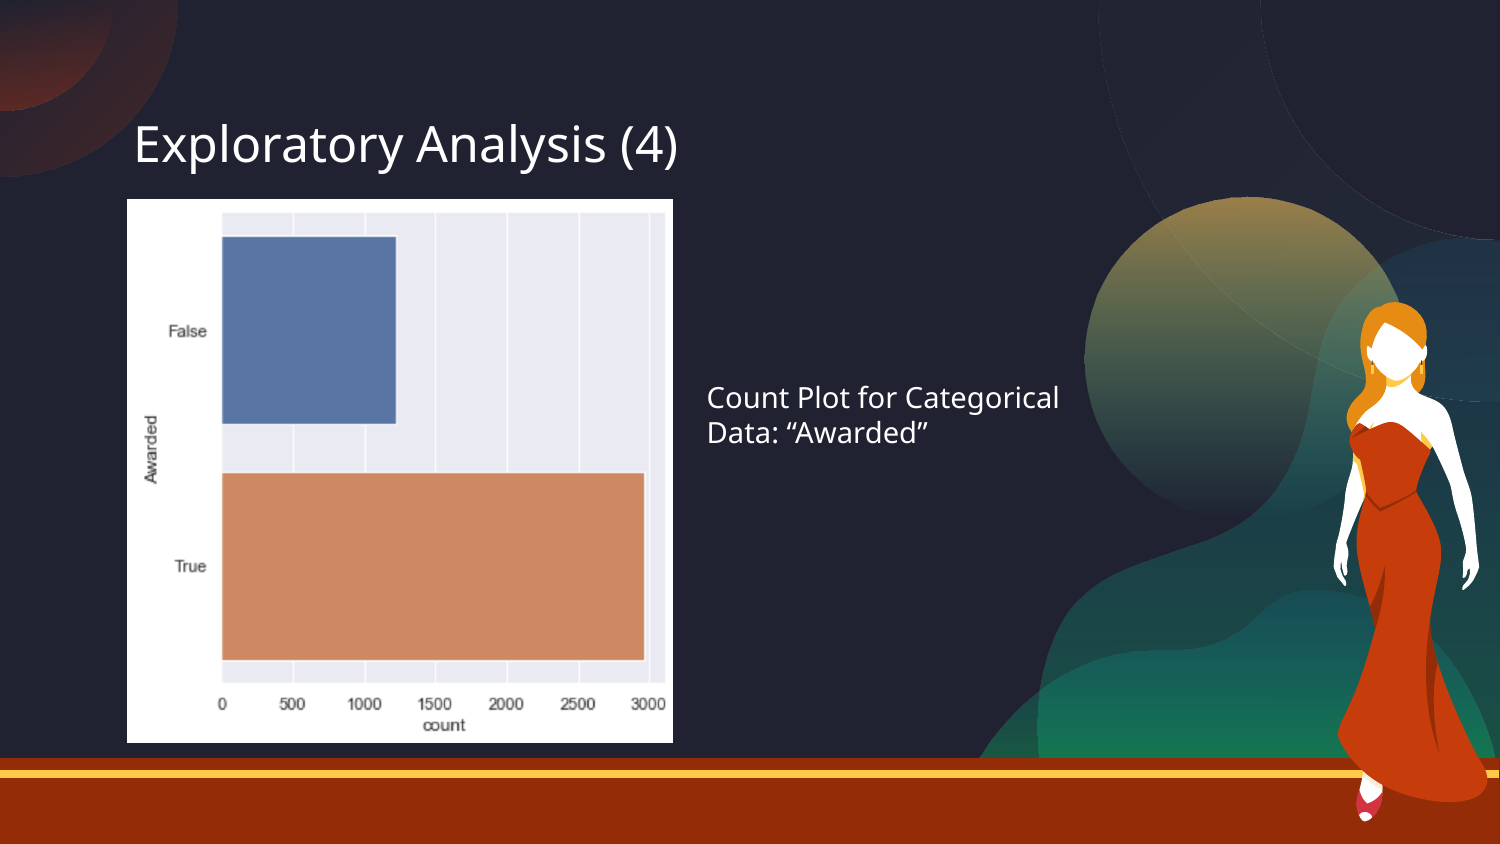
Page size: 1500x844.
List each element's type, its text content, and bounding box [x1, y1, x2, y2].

title Exploratory Analysis (4) [118, 97, 1390, 192]
text_box [1084, 196, 1398, 521]
text_box Count Plot for Categorical Data: “Awarded” [691, 364, 1103, 511]
picture [126, 199, 673, 743]
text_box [1333, 301, 1492, 822]
